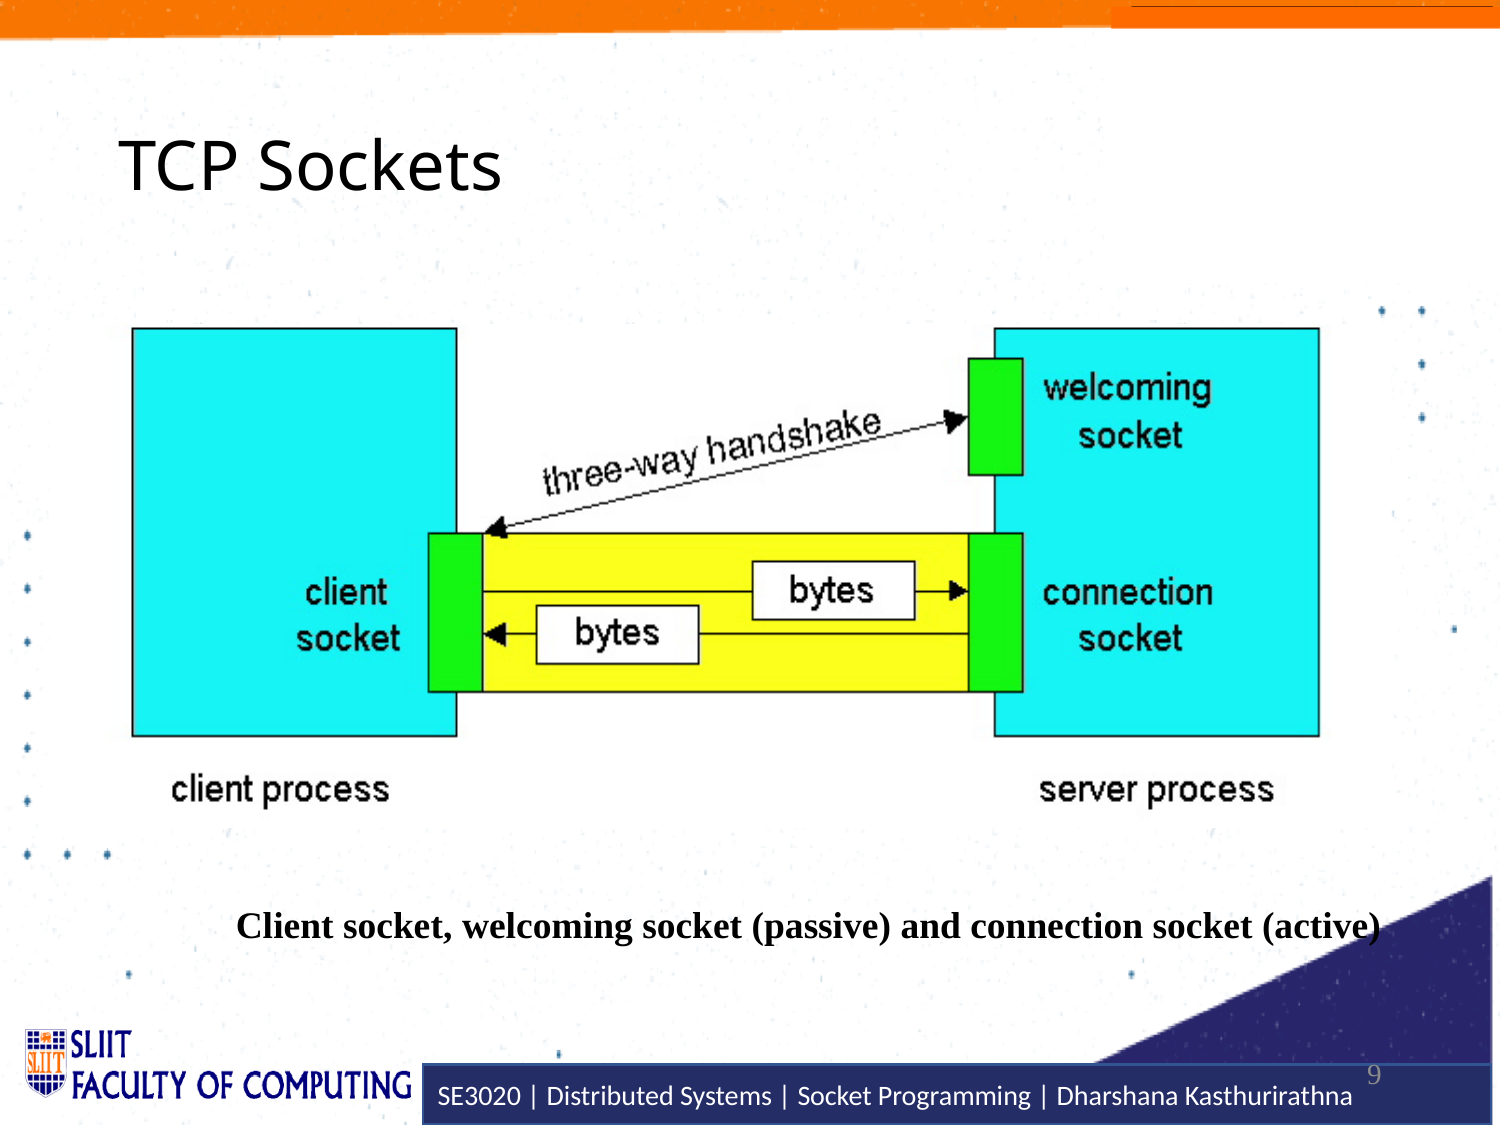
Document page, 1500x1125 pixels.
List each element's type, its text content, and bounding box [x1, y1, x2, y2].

picture [0, 0, 1500, 1125]
slide_number 9 [1059, 1042, 1397, 1103]
title TCP Sockets [103, 59, 1397, 278]
footer [496, 1042, 1004, 1103]
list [49, 324, 1391, 828]
text_box Client socket, welcoming socket (passive) and connection socket (active) [183, 893, 1436, 953]
